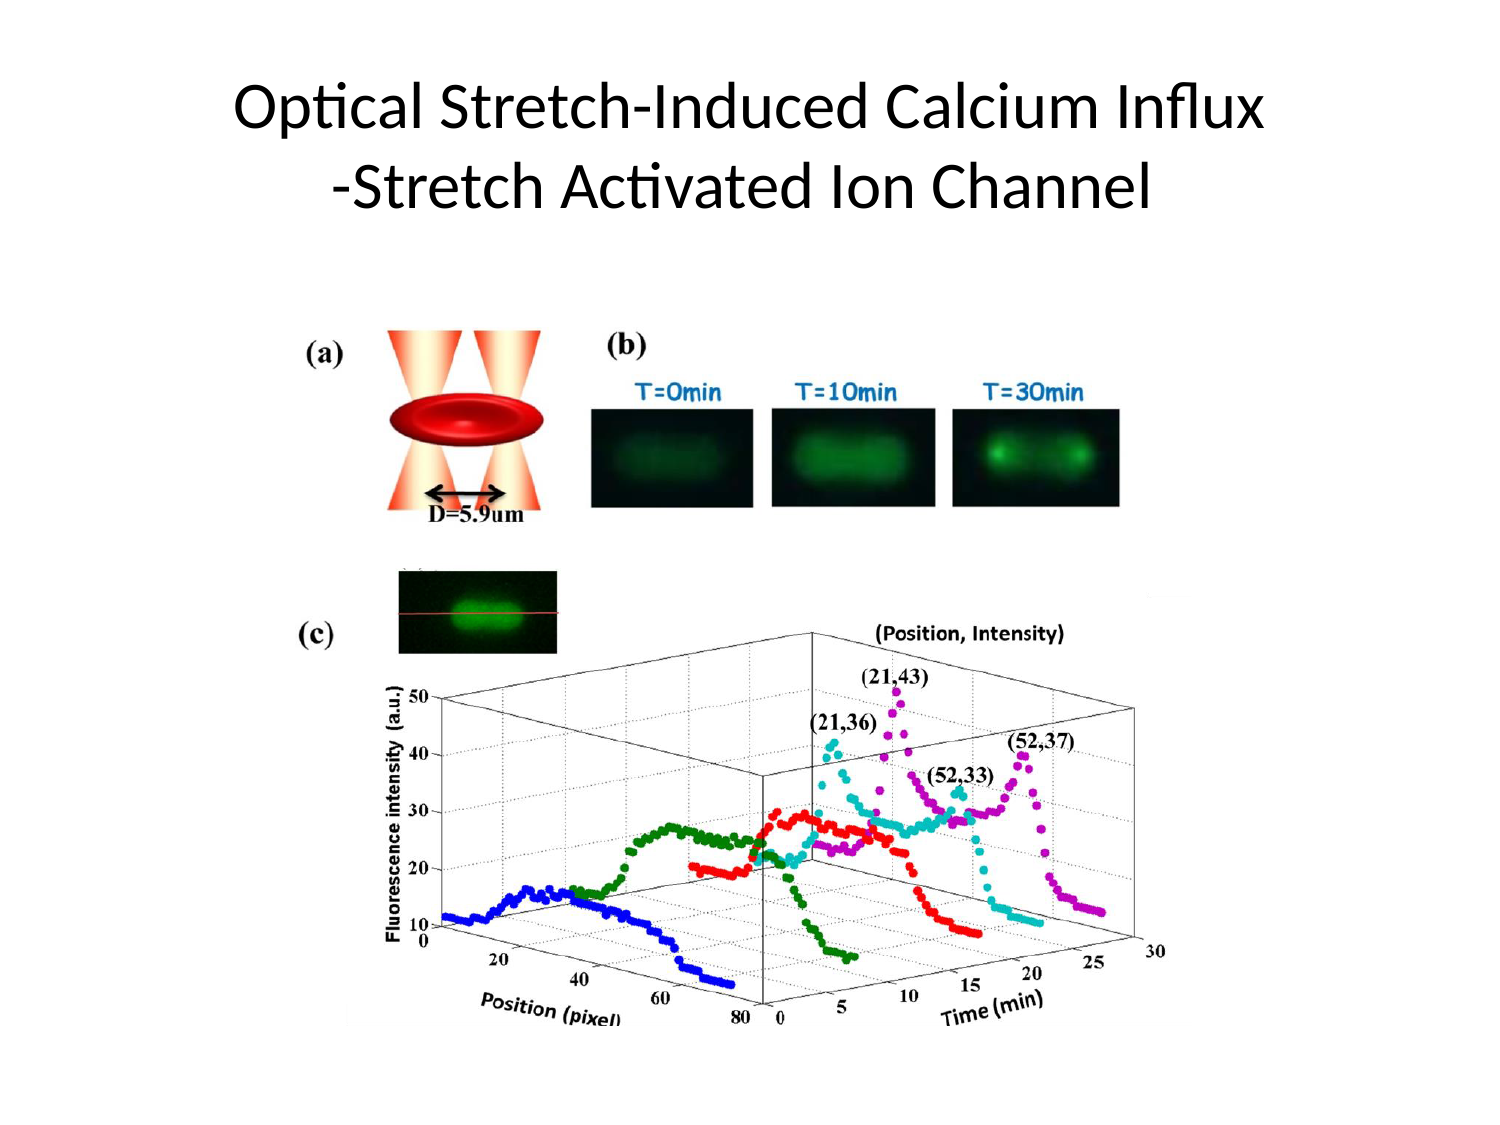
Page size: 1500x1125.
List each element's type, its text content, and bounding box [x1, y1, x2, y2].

text_box Optical Stretch-Induced Calcium Influx -Stretch Activated Ion Channel [0, 54, 1500, 230]
picture [289, 314, 1192, 1026]
